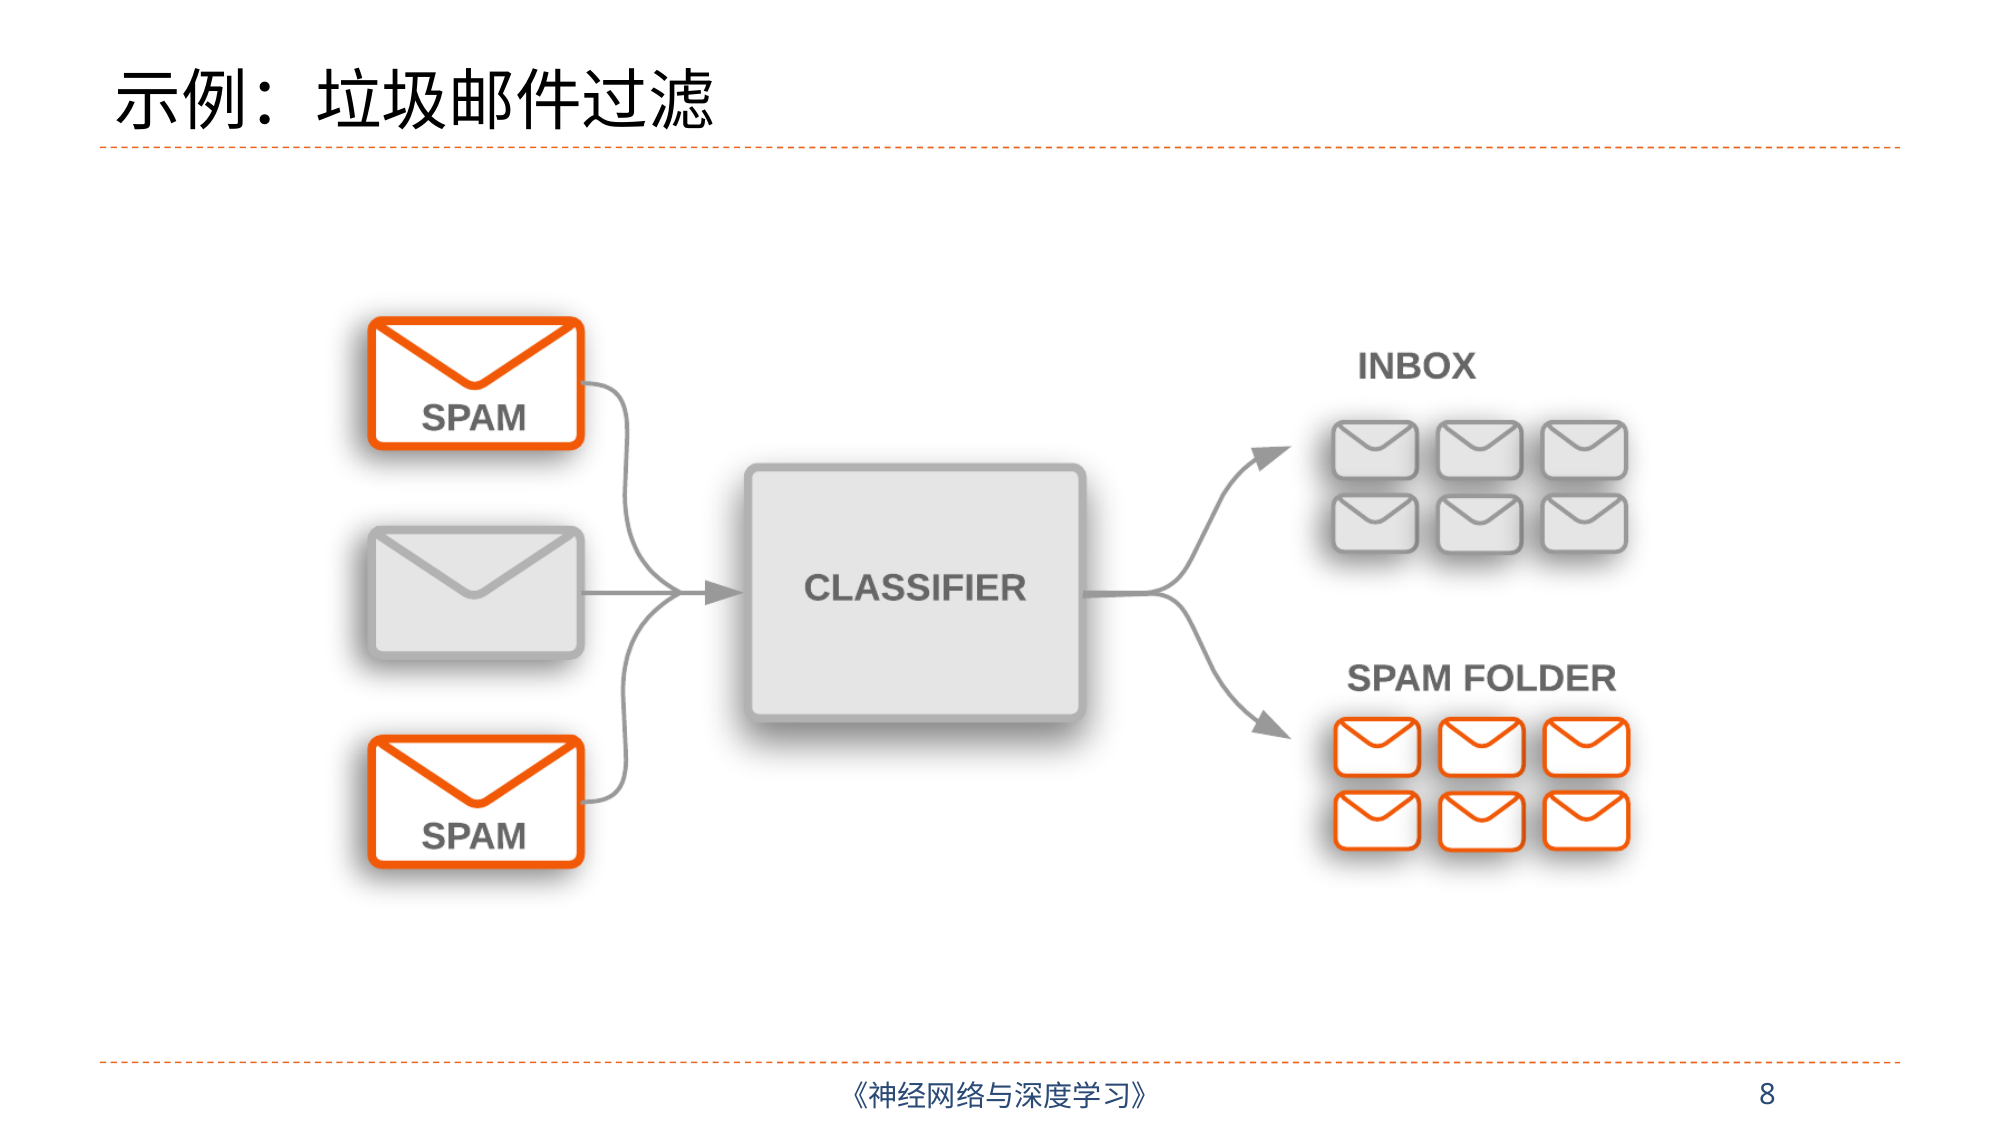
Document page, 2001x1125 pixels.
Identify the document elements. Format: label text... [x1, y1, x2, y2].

title 示例：垃圾邮件过滤 [99, 24, 1900, 146]
picture [288, 237, 1712, 949]
